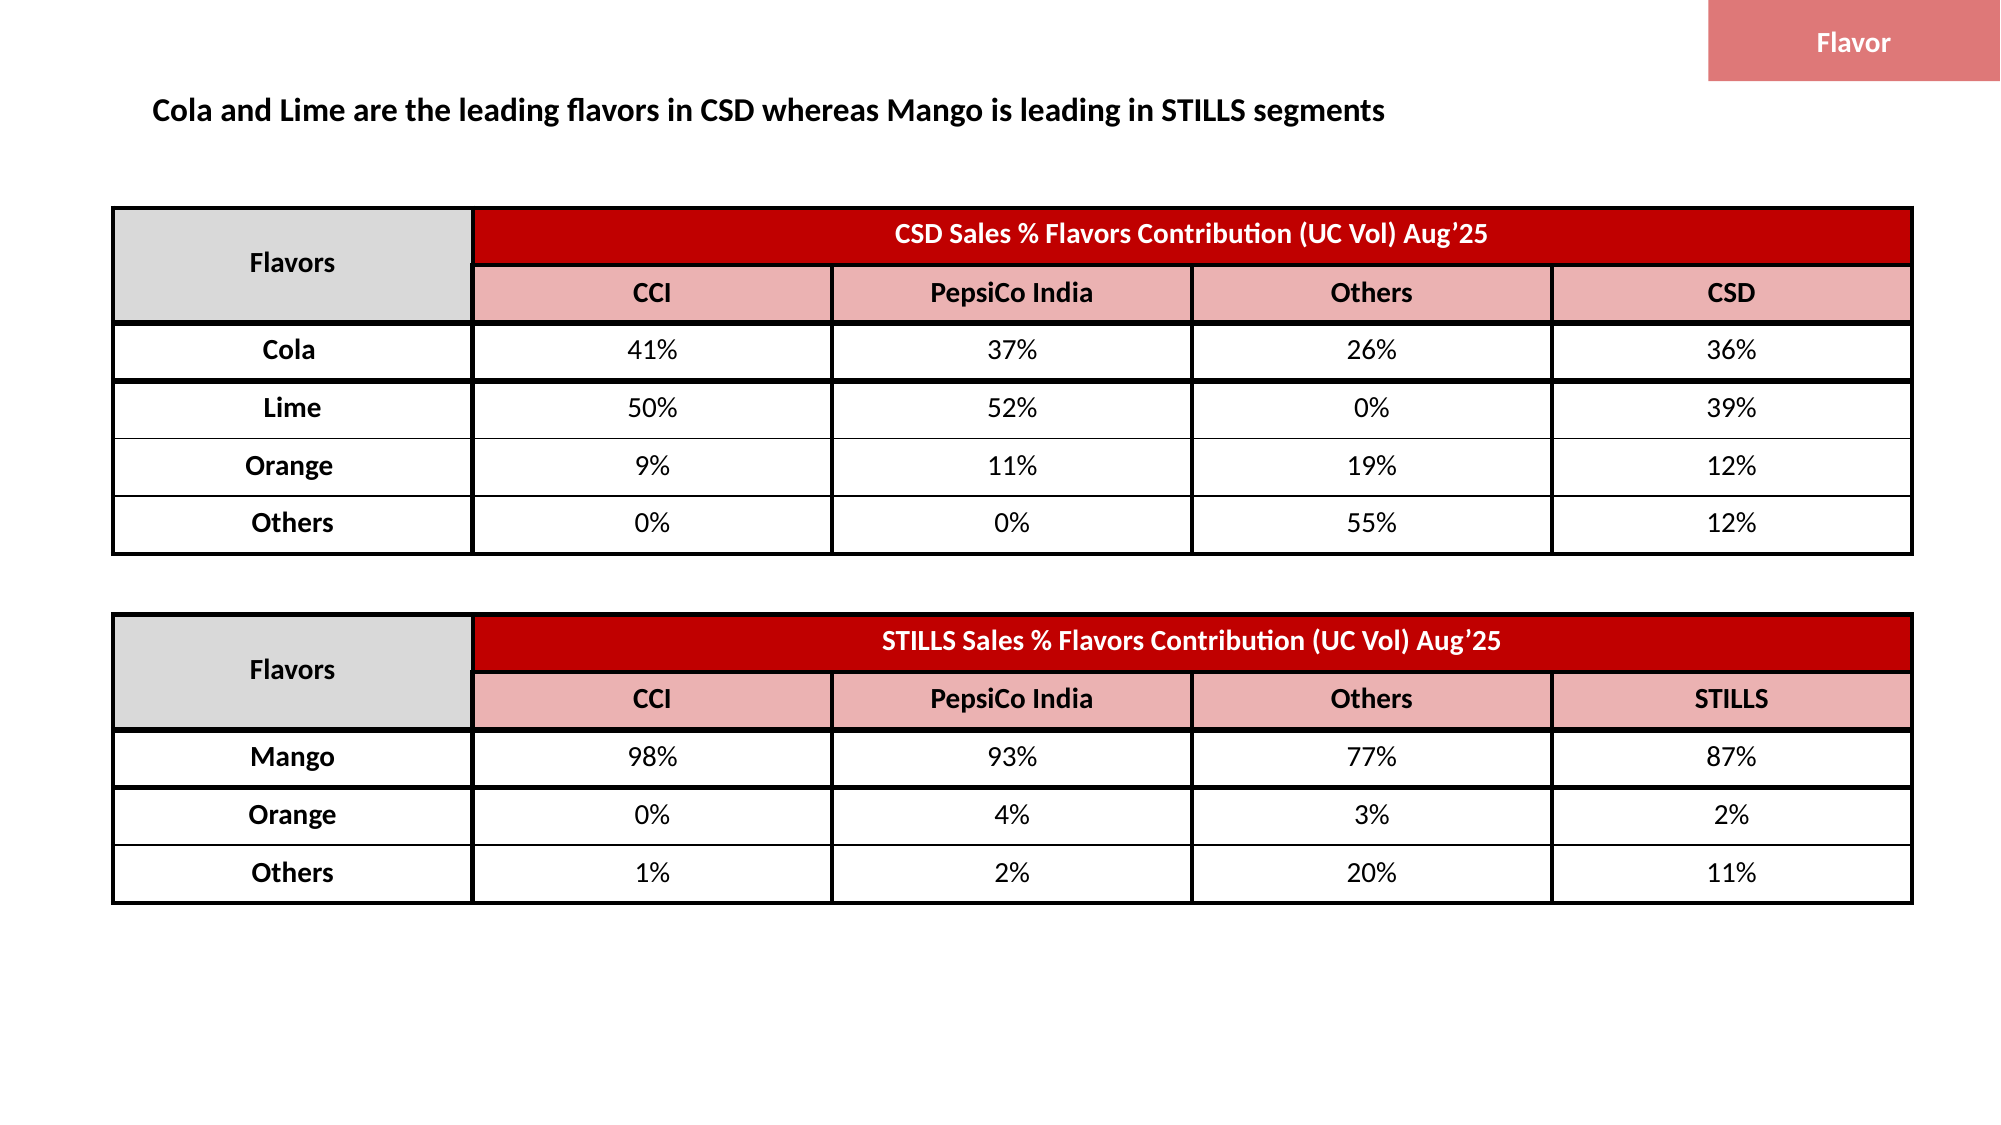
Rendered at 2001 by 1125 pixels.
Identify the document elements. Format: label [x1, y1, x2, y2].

table_cell [1194, 267, 1550, 320]
table_header [115, 617, 471, 727]
table_cell [475, 267, 830, 320]
table_cell [834, 384, 1190, 438]
table_cell [115, 497, 470, 552]
table_cell [1194, 384, 1550, 438]
table_cell [834, 267, 1190, 320]
table_cell [1194, 846, 1550, 901]
table_cell [1194, 790, 1550, 844]
table_cell [475, 846, 830, 901]
table_cell [115, 733, 470, 785]
table_cell [1554, 267, 1910, 320]
table_cell [475, 326, 830, 378]
table_cell [475, 439, 830, 495]
table_cell [1194, 326, 1550, 378]
table_cell [1554, 733, 1910, 785]
table_cell [475, 790, 830, 844]
table_cell [1194, 733, 1550, 785]
table_cell [1194, 439, 1550, 495]
table_cell [115, 439, 470, 495]
table_cell [834, 733, 1190, 785]
table_cell [1554, 674, 1910, 727]
table_cell [475, 674, 830, 727]
table_header [475, 617, 1910, 670]
table_cell [834, 497, 1190, 552]
text_box [87, 0, 2000, 155]
table_header [115, 210, 471, 320]
table_cell [1554, 497, 1910, 552]
table_cell [115, 846, 470, 901]
table_cell [834, 326, 1190, 378]
table_cell [834, 846, 1190, 901]
table_cell [1554, 326, 1910, 378]
table_cell [834, 674, 1190, 727]
table_cell [475, 497, 830, 552]
table_cell [1194, 674, 1550, 727]
table_cell [1554, 439, 1910, 495]
table_cell [1554, 790, 1910, 844]
table_cell [1554, 384, 1910, 438]
table_cell [475, 384, 830, 438]
table_header [475, 210, 1910, 263]
table_cell [115, 384, 470, 438]
table_cell [115, 790, 470, 844]
table_cell [1554, 846, 1910, 901]
table_cell [115, 326, 470, 378]
table_cell [1194, 497, 1550, 552]
table_cell [834, 439, 1190, 495]
table_cell [834, 790, 1190, 844]
table_cell [475, 733, 830, 785]
